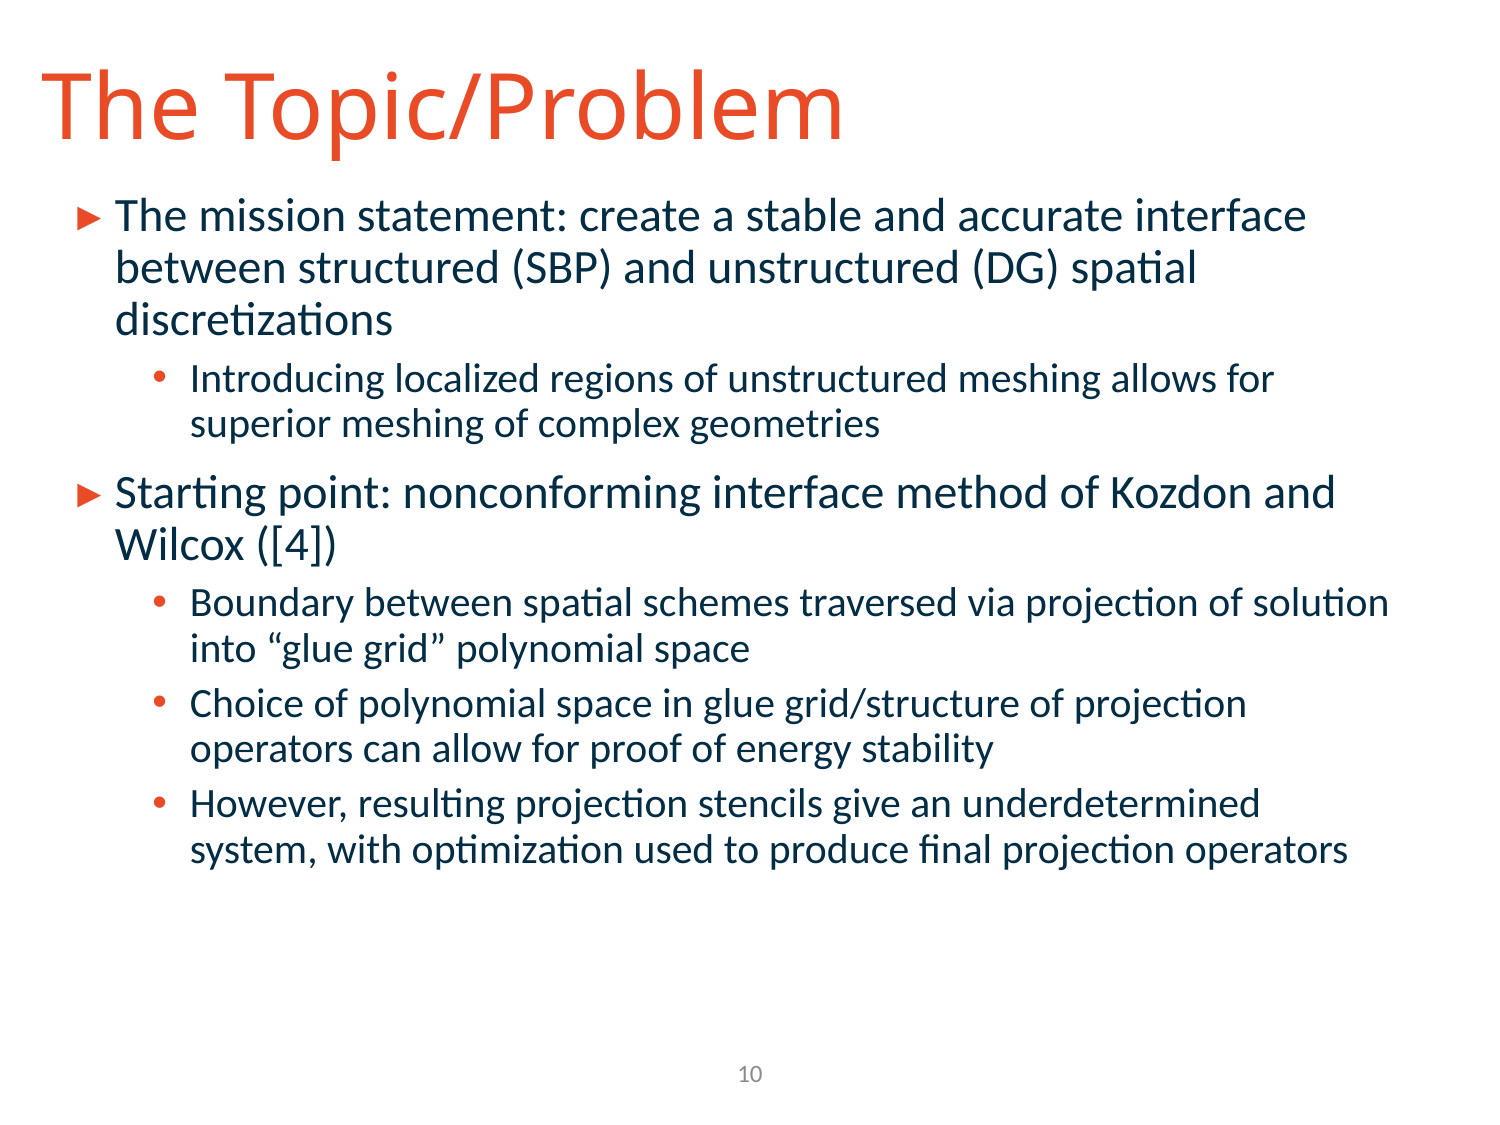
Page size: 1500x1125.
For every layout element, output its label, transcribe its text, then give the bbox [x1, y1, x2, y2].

text_box The mission statement: create a stable and accurate interface between structured (SBP) and unstructured (DG) spatial discretizations Introducing localized regions of unstructured meshing allows for superior meshing of complex geometries Starting point: nonconforming interface method of Kozdon and Wilcox ([4]) Boundary between spatial schemes traversed via projection of solution into “glue grid” polynomial space Choice of polynomial space in glue grid/structure of projection operators can allow for proof of energy stability However, resulting projection stencils give an underdetermined system, with optimization used to produce final projection operators [62, 182, 1407, 1016]
slide_number 10 [718, 1042, 782, 1103]
title The Topic/Problem [26, 36, 1438, 183]
